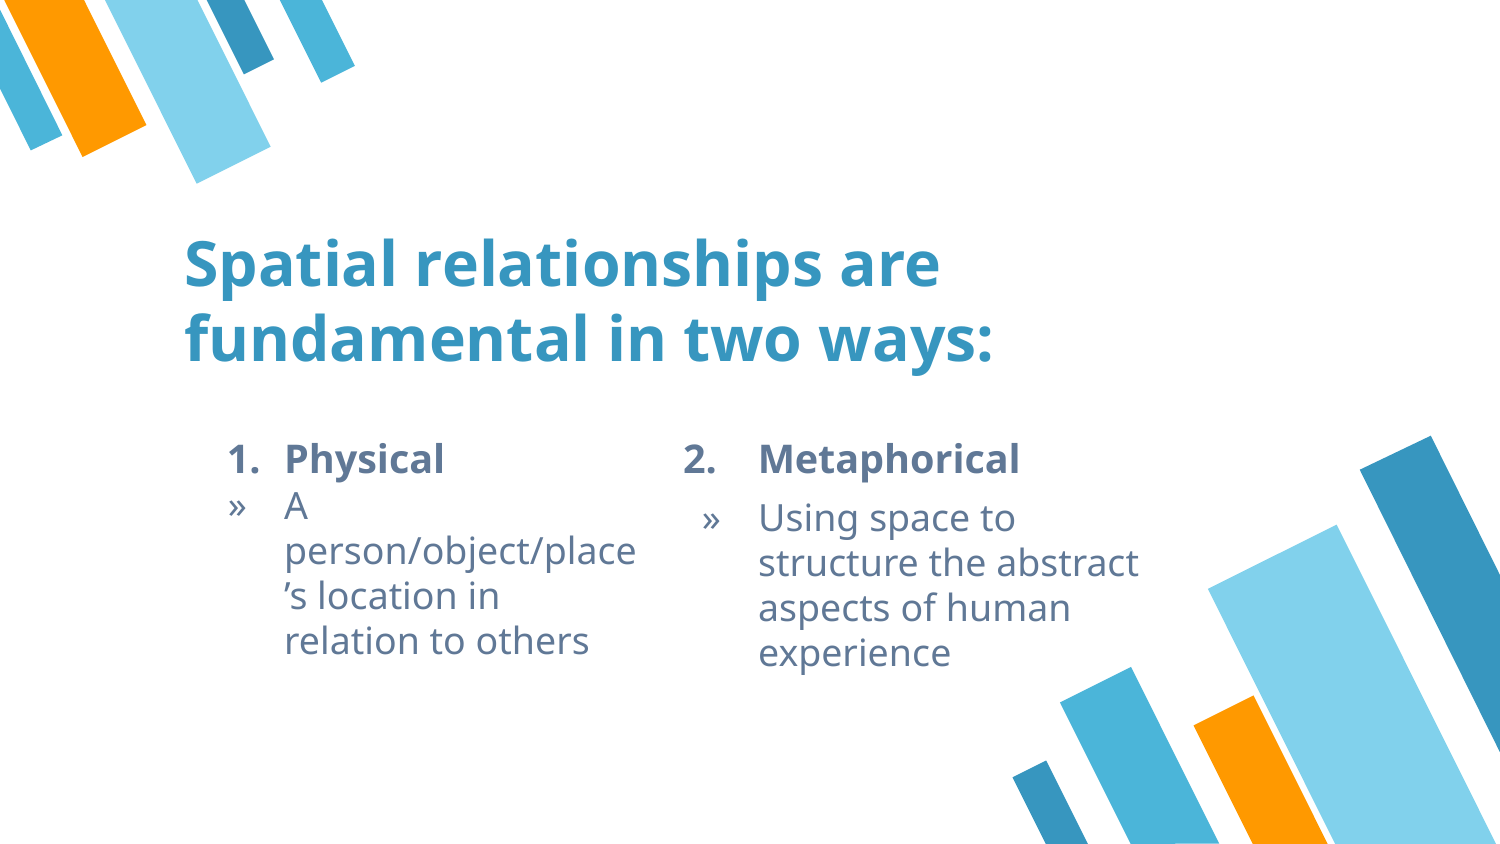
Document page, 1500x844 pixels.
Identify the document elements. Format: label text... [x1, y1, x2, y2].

list Physical A person/object/place’s location in relation to others [194, 419, 653, 745]
list 2. Metaphorical Using space to structure the abstract aspects of human experience [668, 419, 1166, 745]
title Spatial relationships are fundamental in two ways: [169, 277, 1297, 390]
